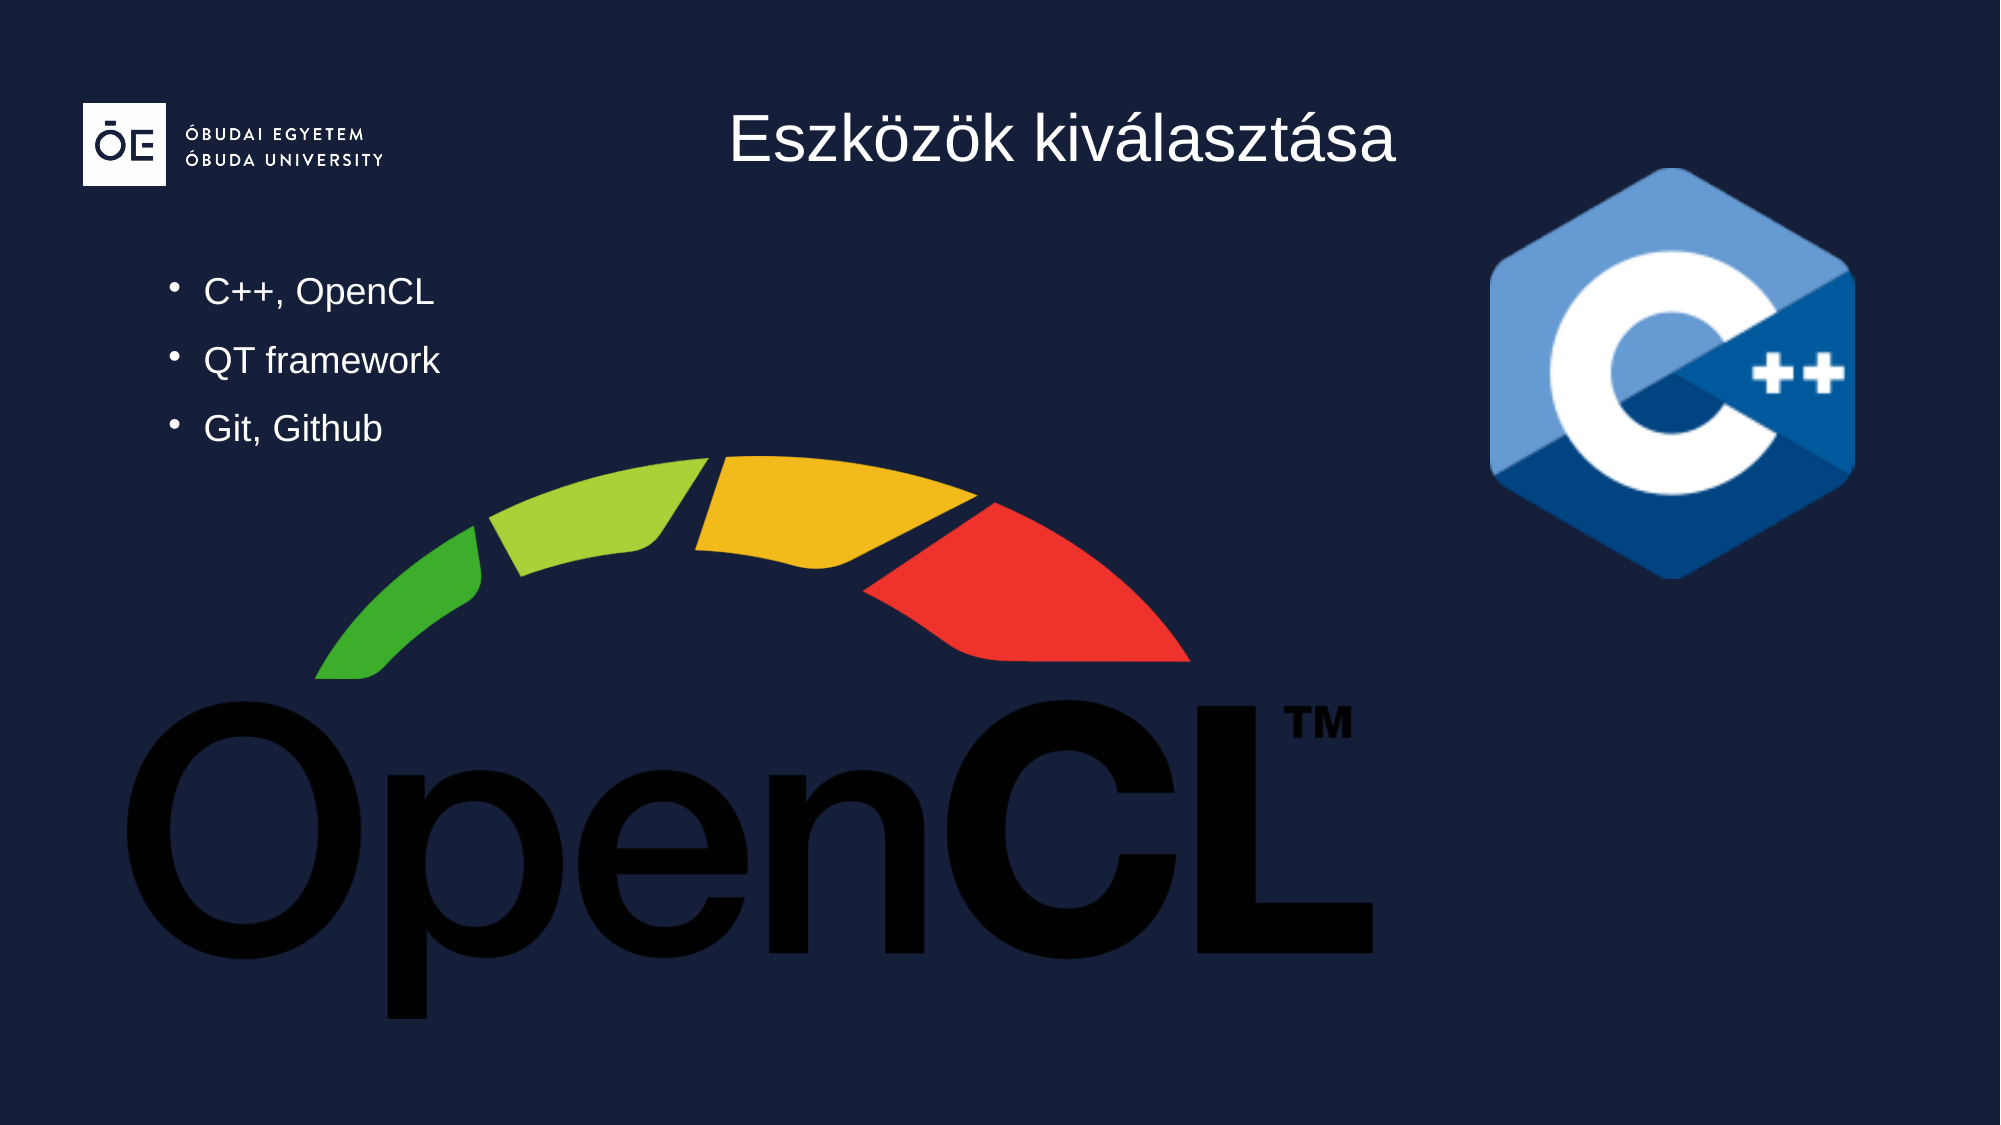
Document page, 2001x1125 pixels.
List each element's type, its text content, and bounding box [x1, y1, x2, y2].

text_box Eszközök kiválasztása [436, 94, 1689, 175]
picture [1489, 168, 1855, 579]
text_box C++, OpenCL QT framework Git, Github [153, 259, 685, 455]
picture [123, 456, 1380, 1019]
